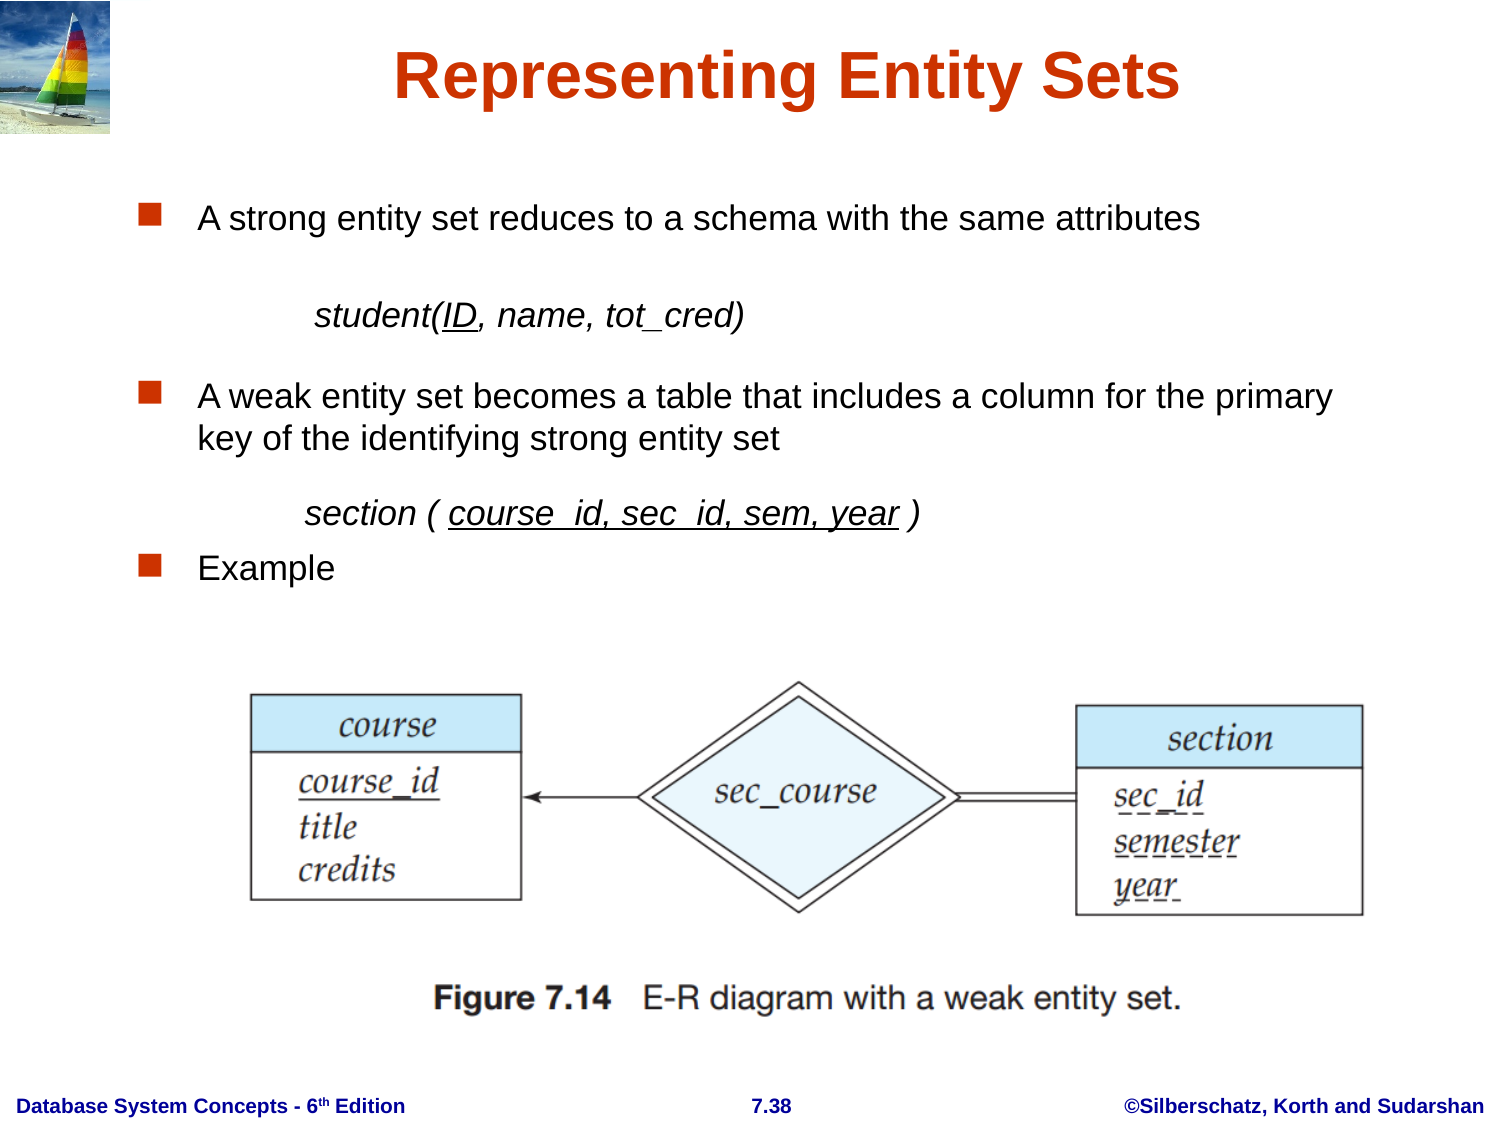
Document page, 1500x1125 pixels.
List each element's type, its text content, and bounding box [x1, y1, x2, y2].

picture [0, 1, 110, 134]
picture [224, 669, 1387, 1038]
list A strong entity set reduces to a schema with the same attributes student(ID, name, tot_cred) A weak entity set becomes a table that includes a column for the primary key of the identifying strong entity set section ( course_id, sec_id, sem, year ) Example [126, 187, 1375, 603]
title Representing Entity Sets [125, 18, 1452, 120]
